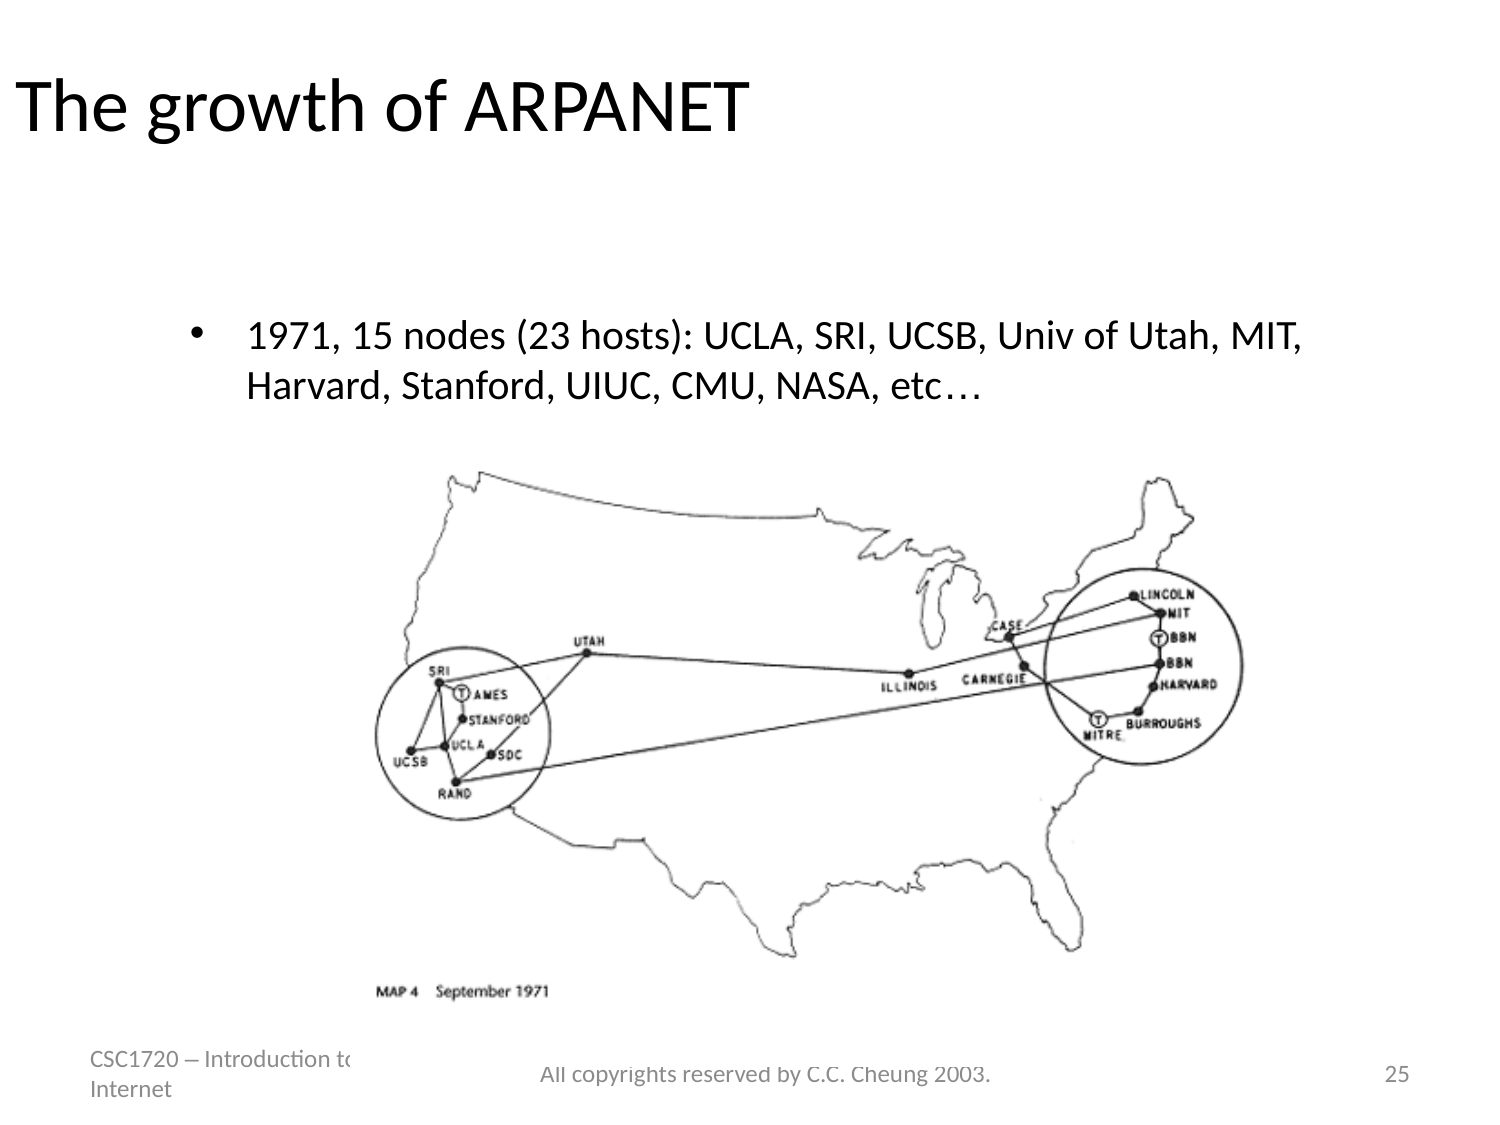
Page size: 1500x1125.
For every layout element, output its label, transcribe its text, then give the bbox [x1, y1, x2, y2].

picture [349, 412, 1258, 1067]
list 1971, 15 nodes (23 hosts): UCLA, SRI, UCSB, Univ of Utah, MIT, Harvard, Stanford, UIUC, CMU, NASA, etc… [174, 299, 1413, 425]
slide_number 25 [1074, 1042, 1425, 1103]
title The growth of ARPANET [0, 46, 1350, 155]
footer All copyrights reserved by C.C. Cheung 2003. [512, 1075, 1020, 1103]
slide_number CSC1720 – Introduction to Internet [75, 1042, 425, 1103]
